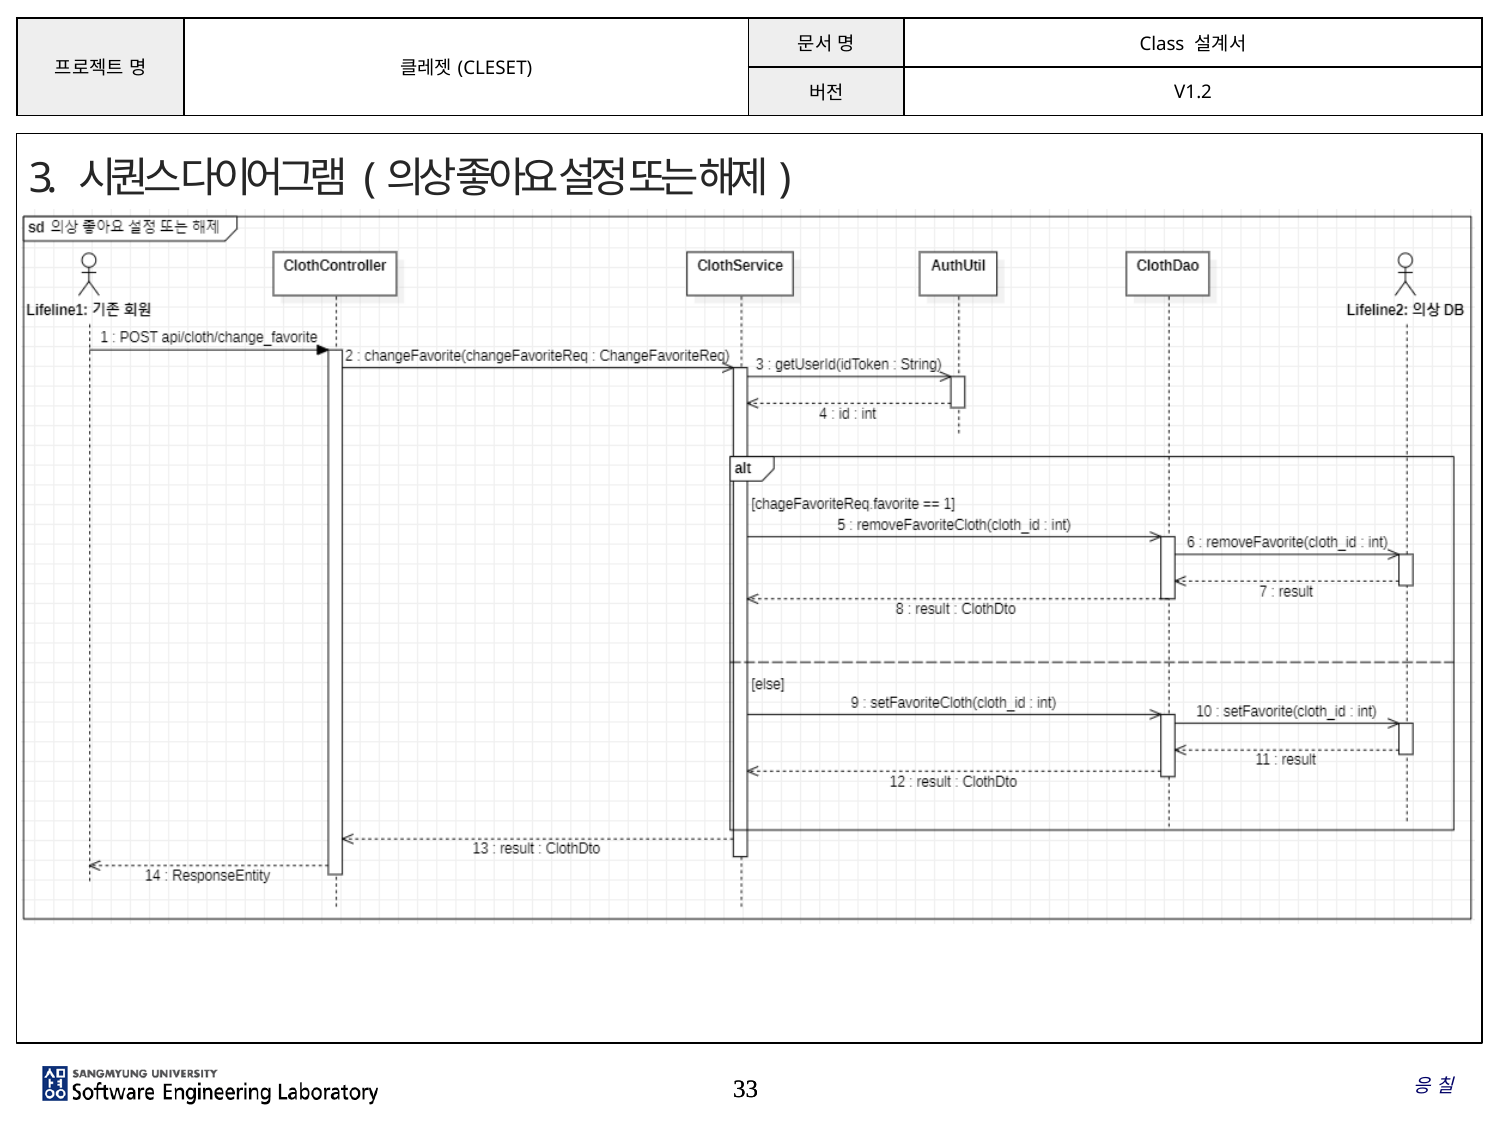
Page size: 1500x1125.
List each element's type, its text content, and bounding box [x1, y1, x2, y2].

text_box 3. 시퀀스 다이어그램 (의상 좋아요 설정 또는 해제) [13, 143, 807, 209]
footer 응 칠 [994, 1060, 1454, 1110]
picture [21, 208, 1475, 925]
picture [42, 1066, 382, 1106]
